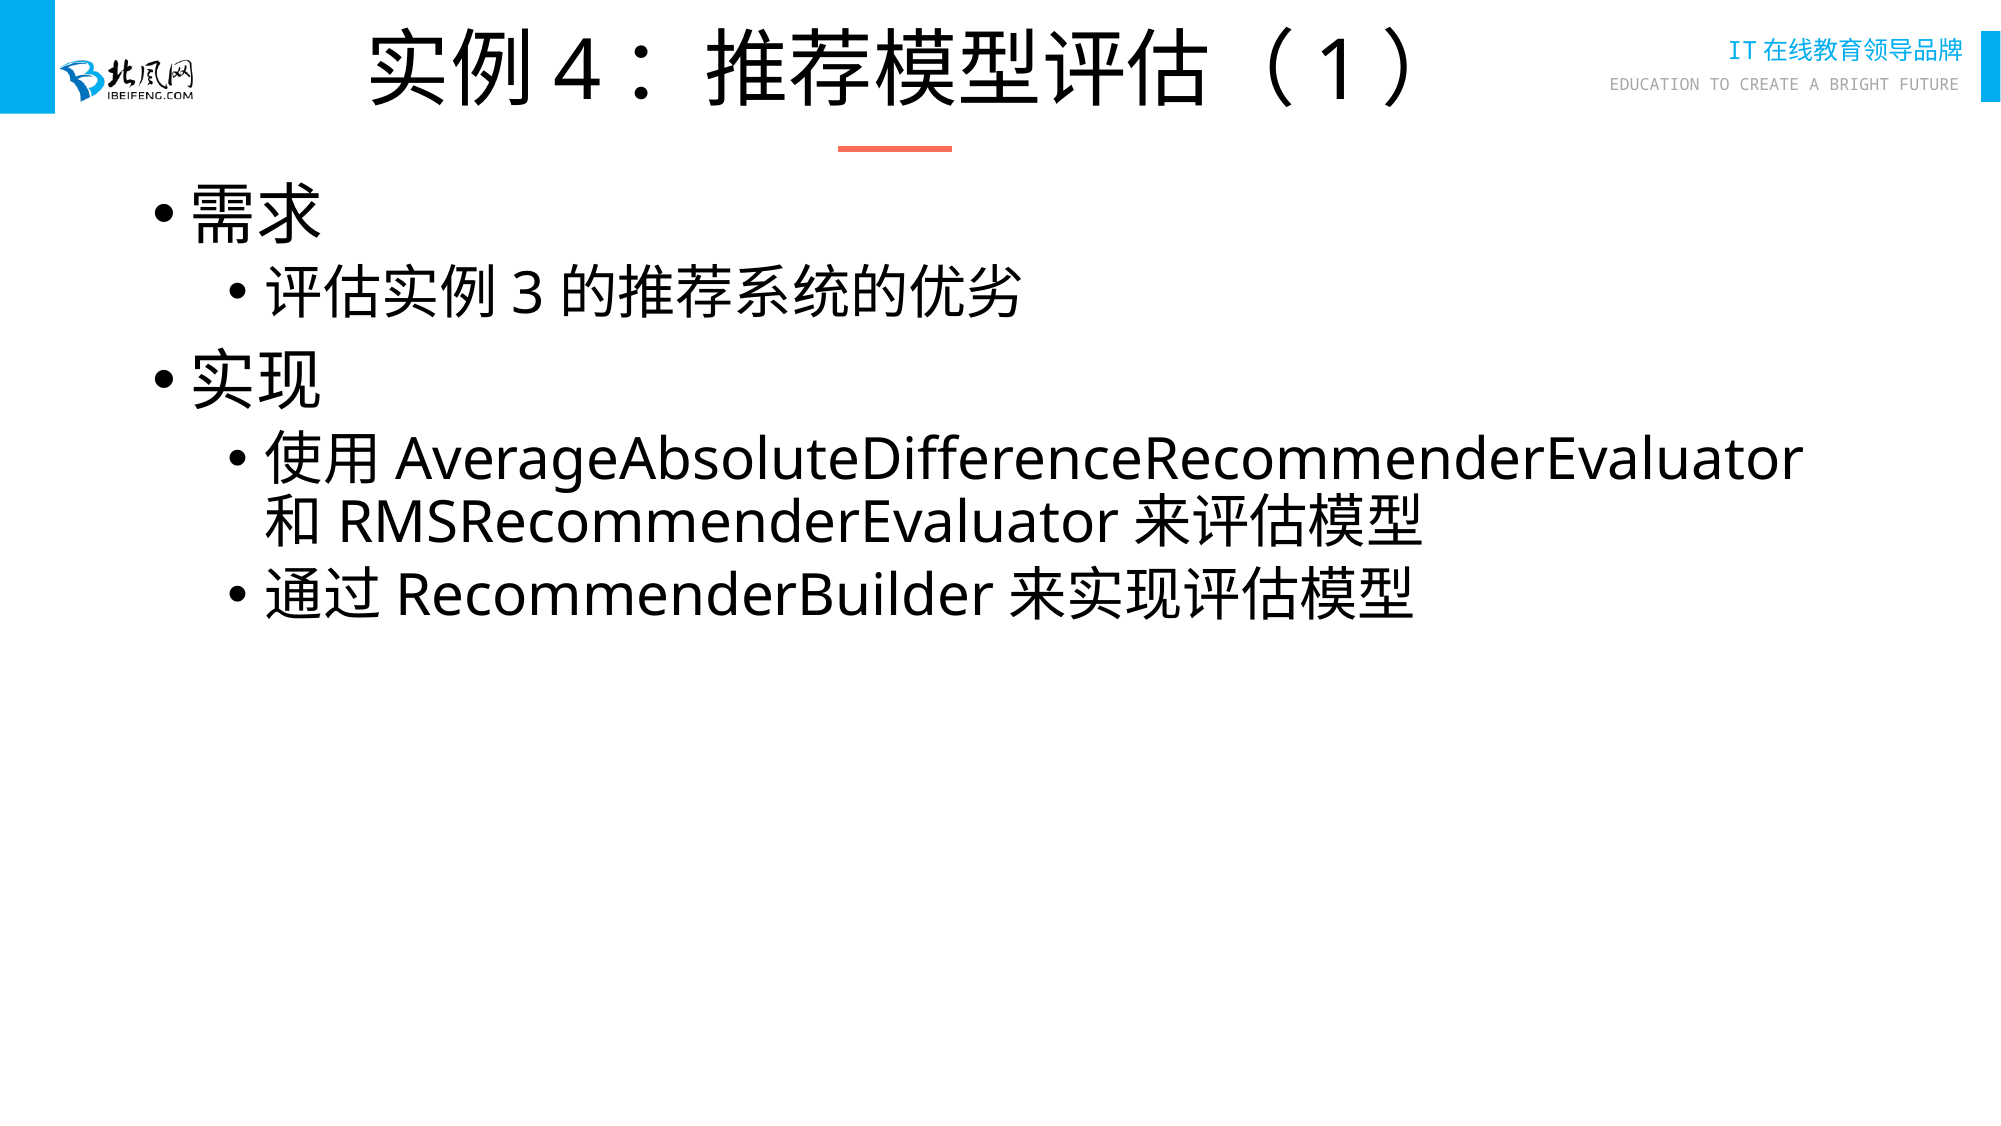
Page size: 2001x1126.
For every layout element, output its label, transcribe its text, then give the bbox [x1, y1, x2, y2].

list 需求 评估实例3的推荐系统的优劣 实现 使用AverageAbsoluteDifferenceRecommenderEvaluator和RMSRecommenderEvaluator来评估模型 通过RecommenderBuilder来实现评估模型 [137, 172, 1851, 1083]
picture [56, 54, 198, 103]
title 实例4：推荐模型评估（1） [204, 19, 1628, 126]
